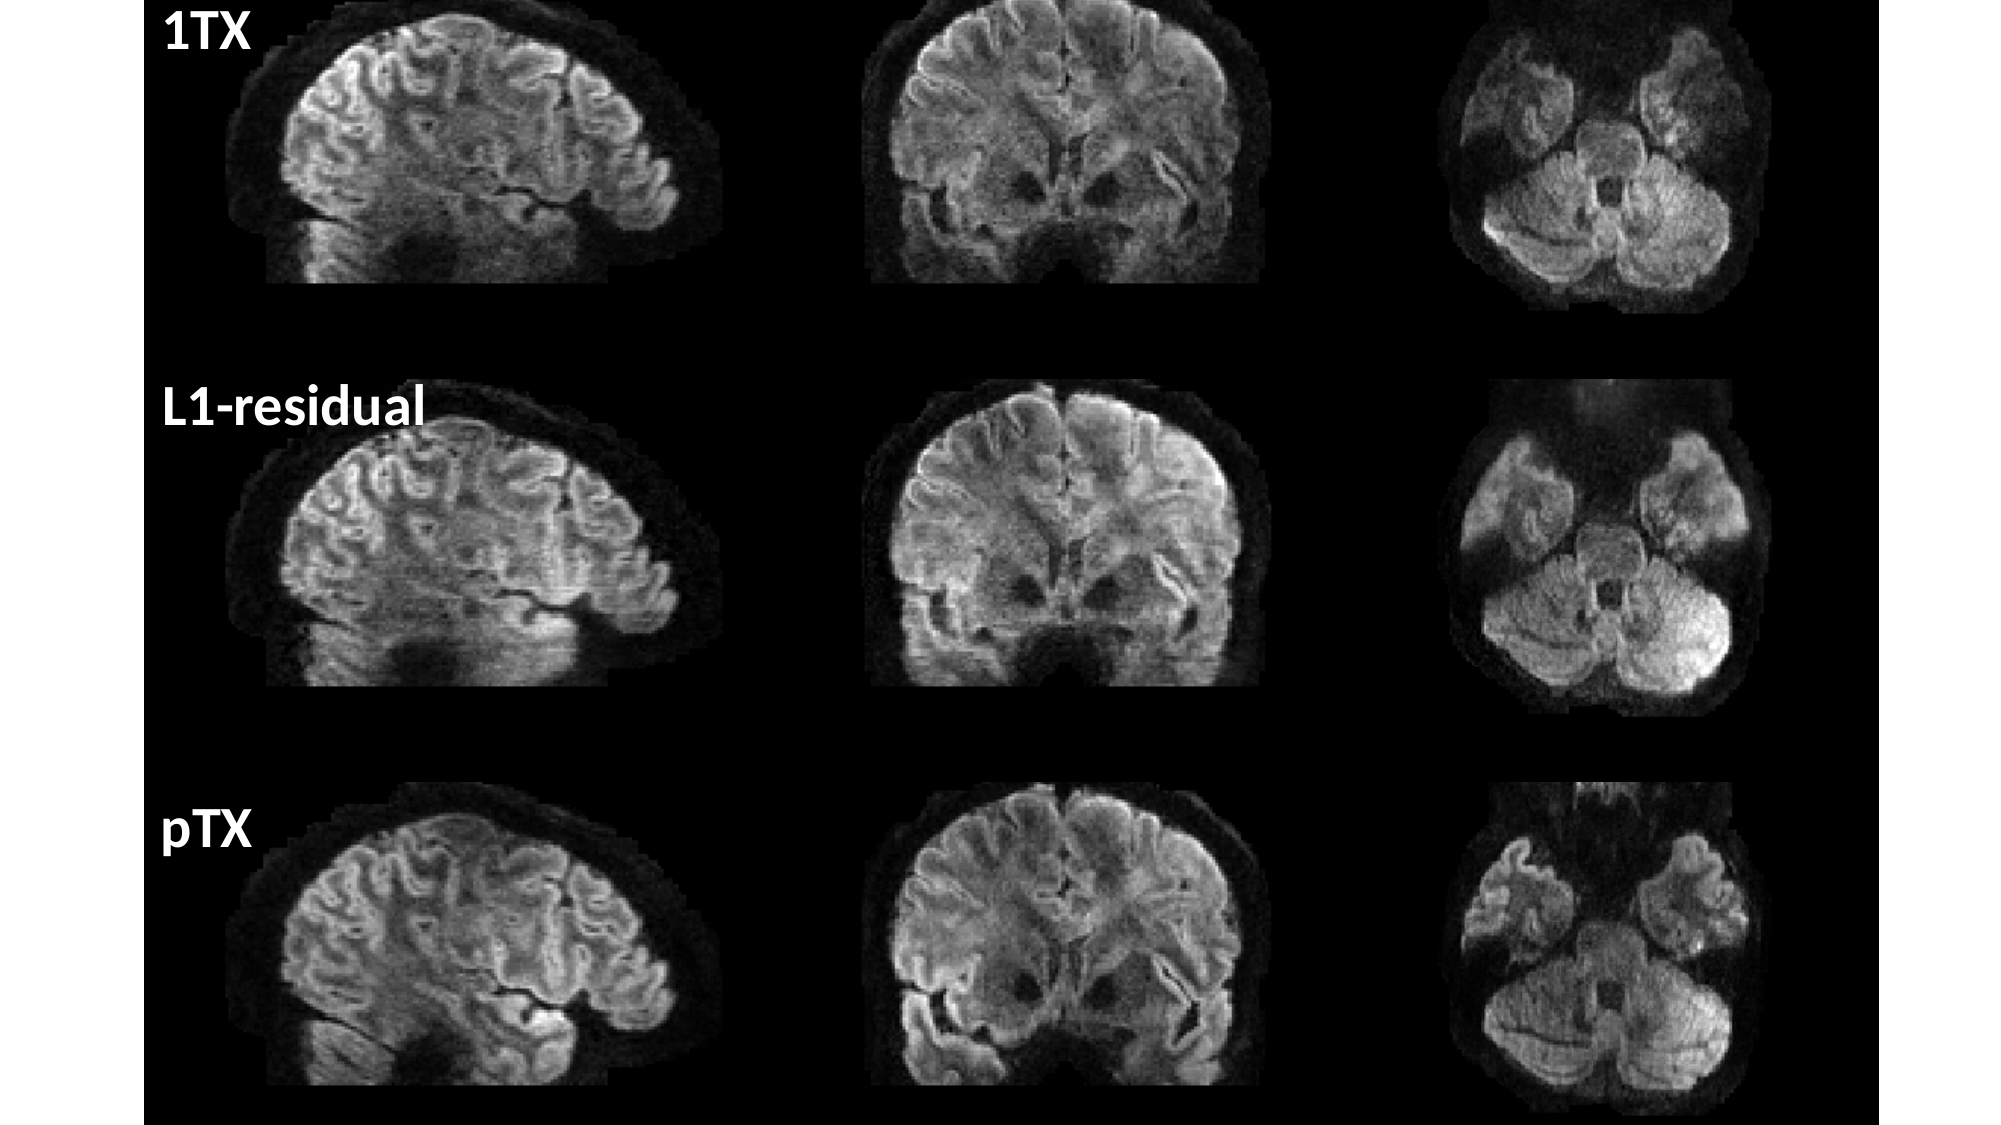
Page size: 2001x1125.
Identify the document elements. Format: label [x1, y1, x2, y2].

picture [144, 0, 1879, 1125]
